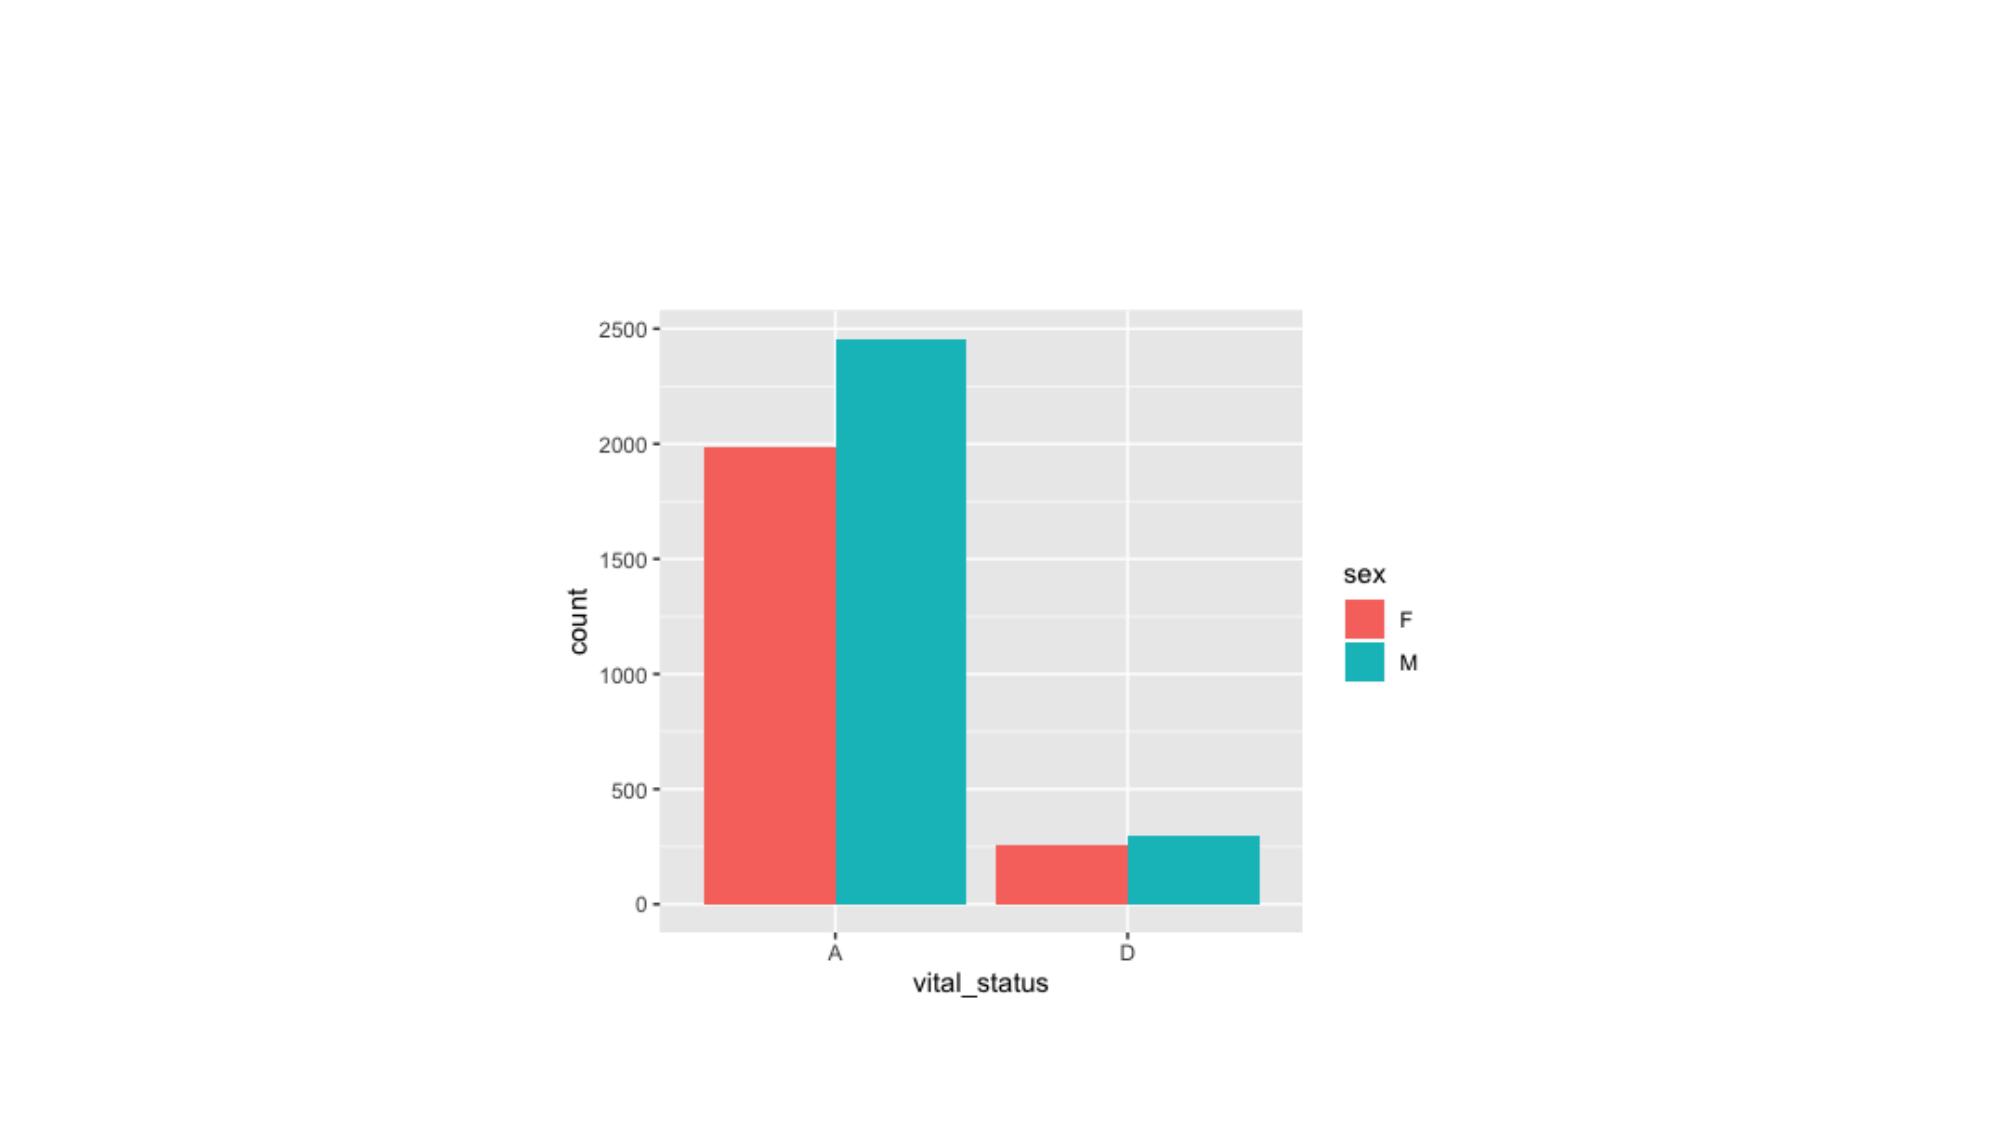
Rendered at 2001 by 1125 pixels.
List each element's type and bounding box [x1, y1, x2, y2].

picture [554, 297, 1446, 1011]
